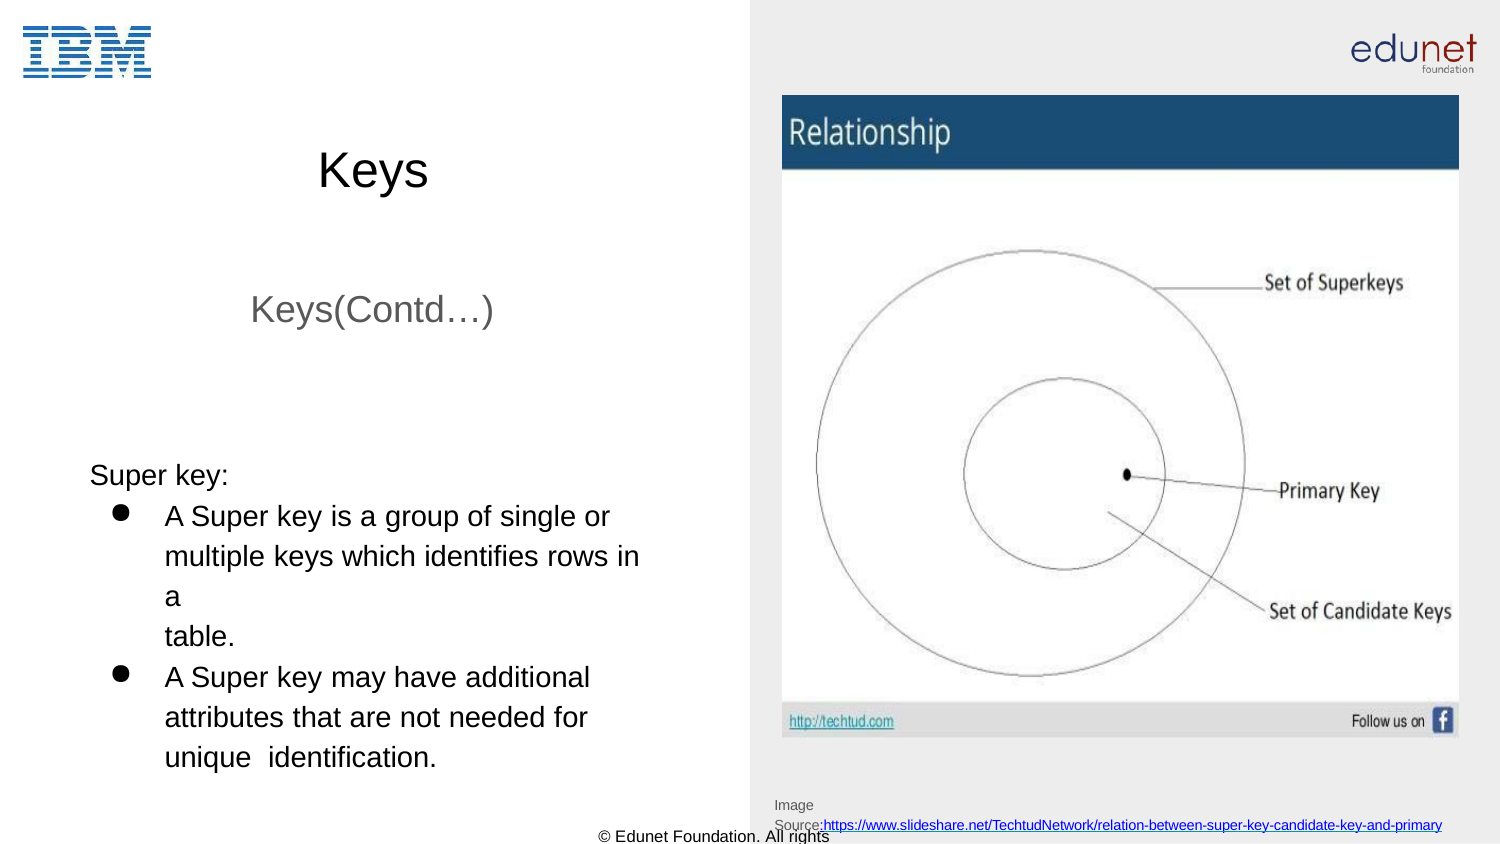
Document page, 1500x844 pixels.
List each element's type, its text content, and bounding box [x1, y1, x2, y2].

text_box Keys(Contd…) [248, 282, 499, 330]
footer © Edunet Foundation. All rights reserved. [596, 825, 744, 844]
picture [23, 26, 151, 78]
picture [782, 94, 1459, 740]
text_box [749, 0, 1500, 844]
title Keys [315, 135, 431, 279]
text_box Super key: A Super key is a group of single or multiple keys which identifies rows in a table. A Super key may have additional attributes that are not needed for unique identification. [87, 449, 683, 774]
